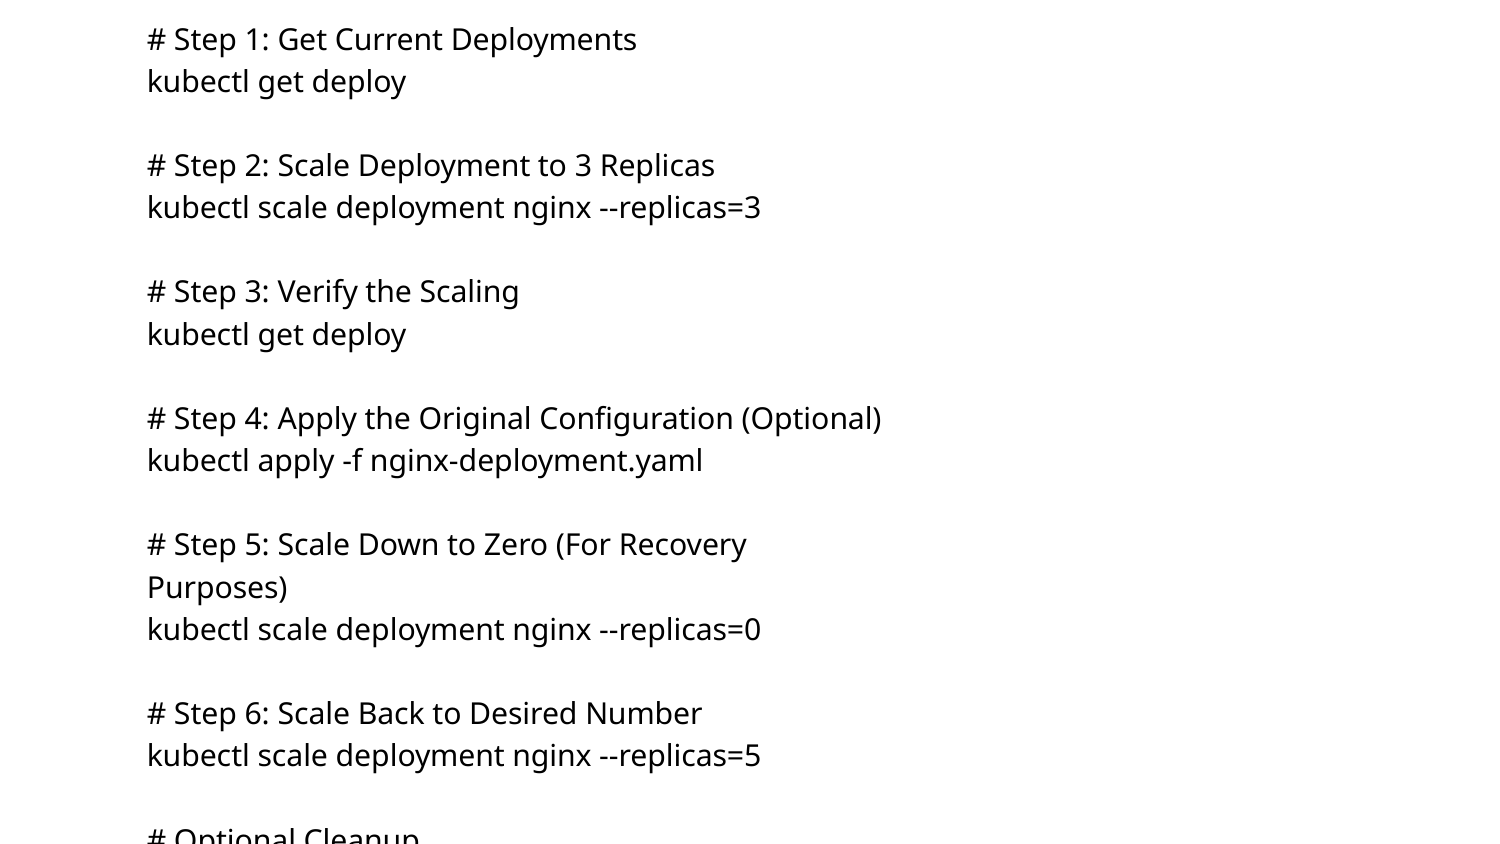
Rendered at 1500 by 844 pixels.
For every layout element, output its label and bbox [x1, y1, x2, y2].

text_box [146, 13, 895, 844]
